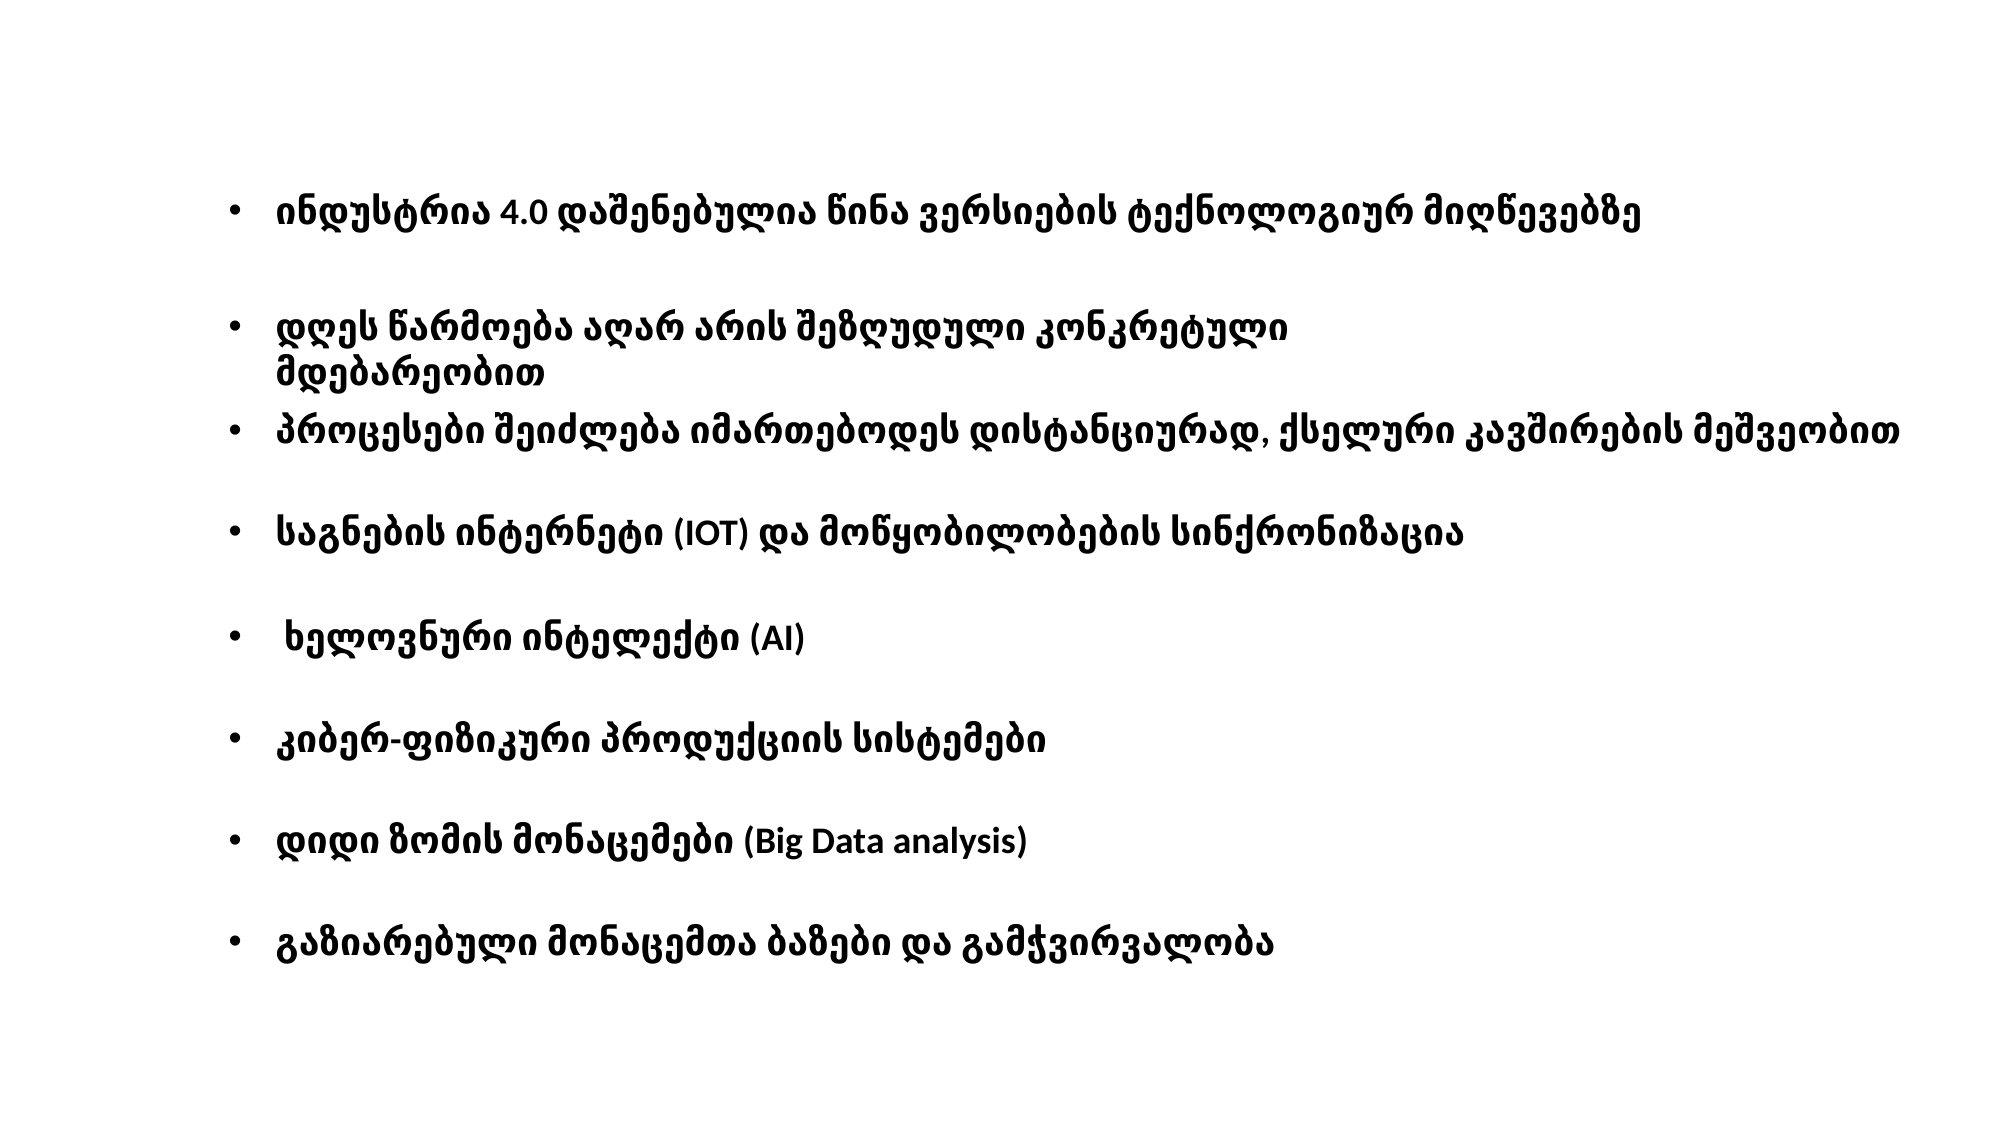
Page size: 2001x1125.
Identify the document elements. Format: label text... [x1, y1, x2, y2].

text_box დღეს წარმოება აღარ არის შეზღუდული კონკრეტული მდებარეობით [213, 295, 1568, 399]
text_box დიდი ზომის მონაცემები (Big Data analysis) [213, 809, 1958, 869]
text_box გაზიარებული მონაცემთა ბაზები და გამჭვირვალობა [213, 910, 1958, 971]
text_box კიბერ-ფიზიკური პროდუქციის სისტემები [213, 707, 1958, 768]
text_box საგნების ინტერნეტი (IOT) და მოწყობილობების სინქრონიზაცია [213, 500, 1958, 561]
text_box ინდუსტრია 4.0 დაშენებულია წინა ვერსიების ტექნოლოგიურ მიღწევებზე [213, 179, 1693, 240]
text_box ხელოვნური ინტელექტი (AI) [213, 605, 1958, 666]
text_box პროცესები შეიძლება იმართებოდეს დისტანციურად, ქსელური კავშირების მეშვეობით [213, 399, 1958, 459]
